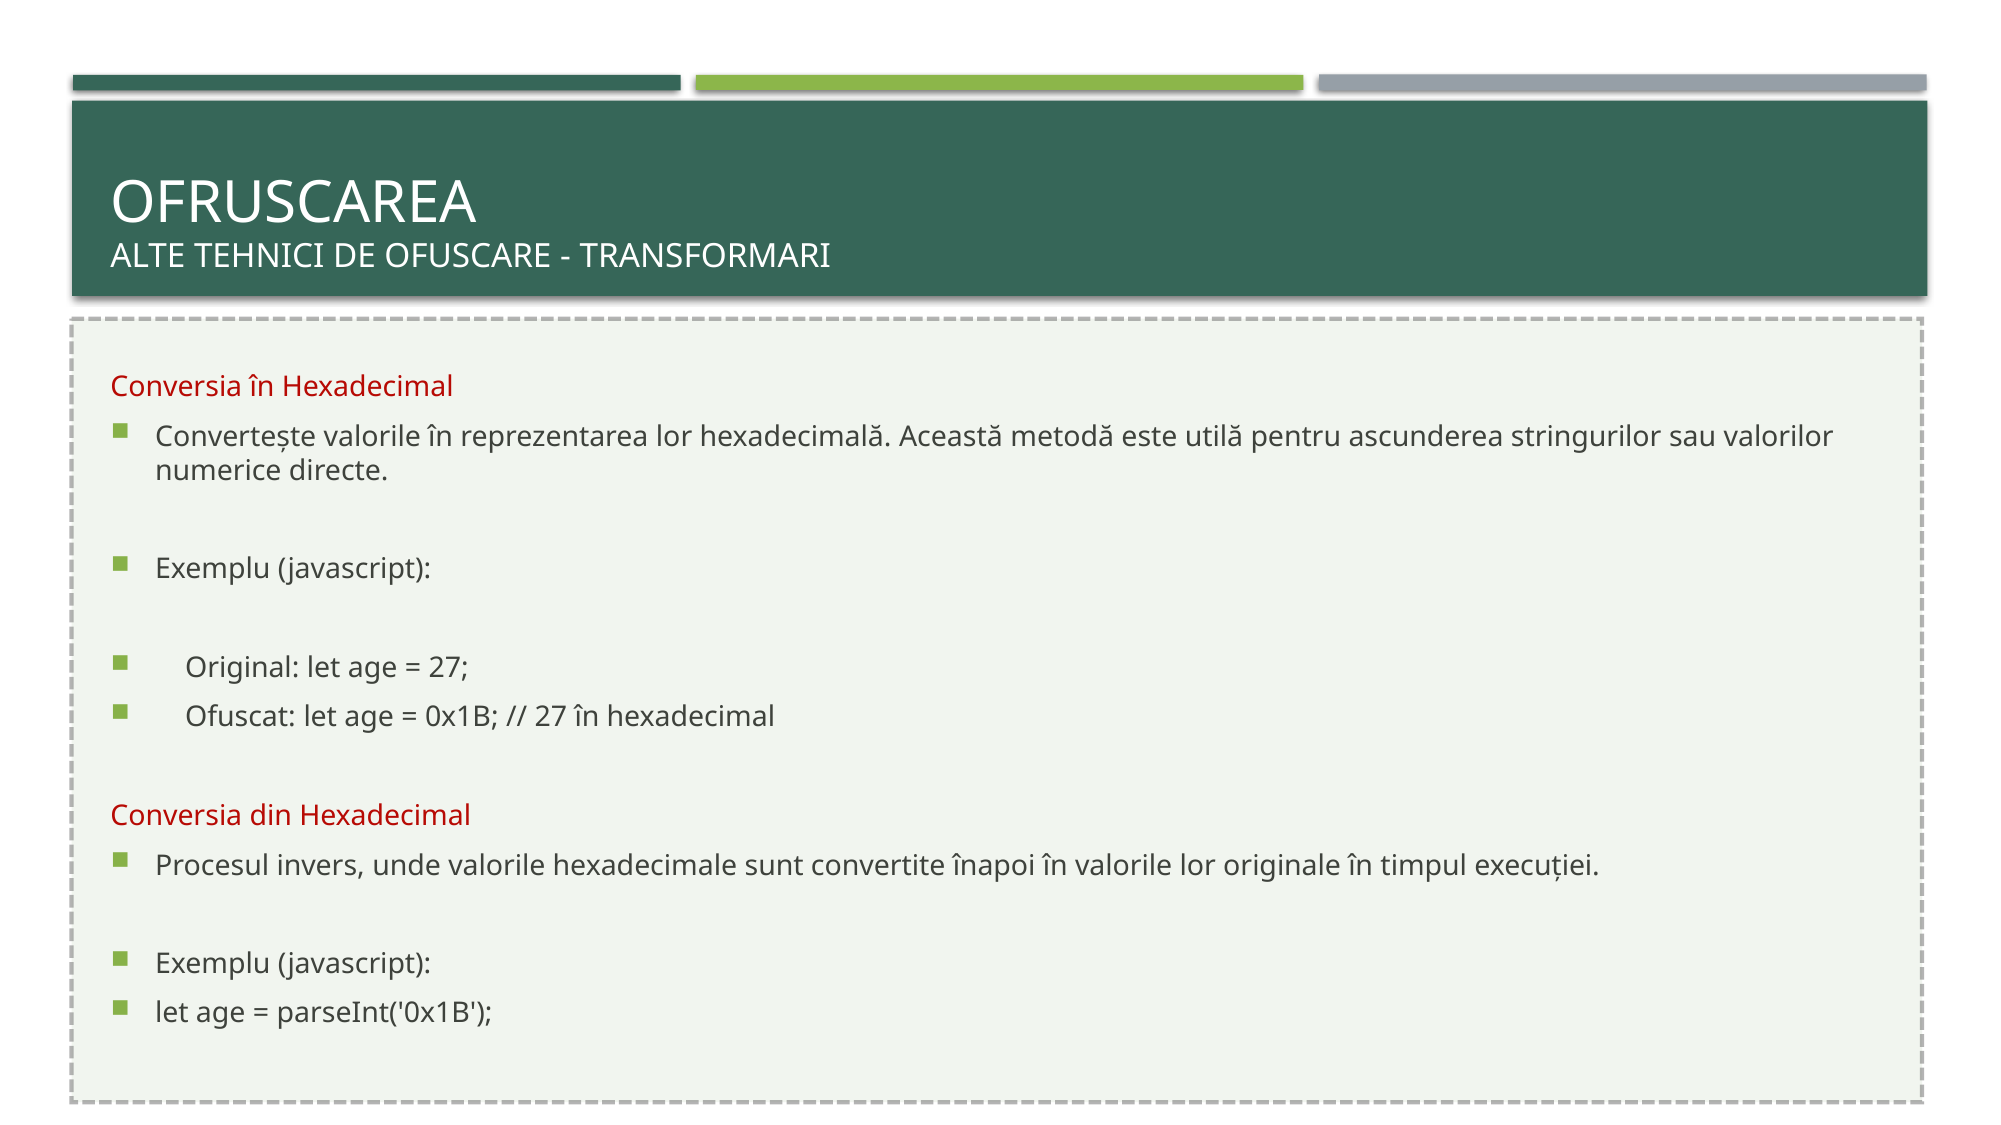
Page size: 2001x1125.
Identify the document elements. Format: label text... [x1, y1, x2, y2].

title Ofruscarea alte tehnici de ofuscare - transformari [95, 115, 1905, 282]
text_box [71, 318, 1923, 1103]
